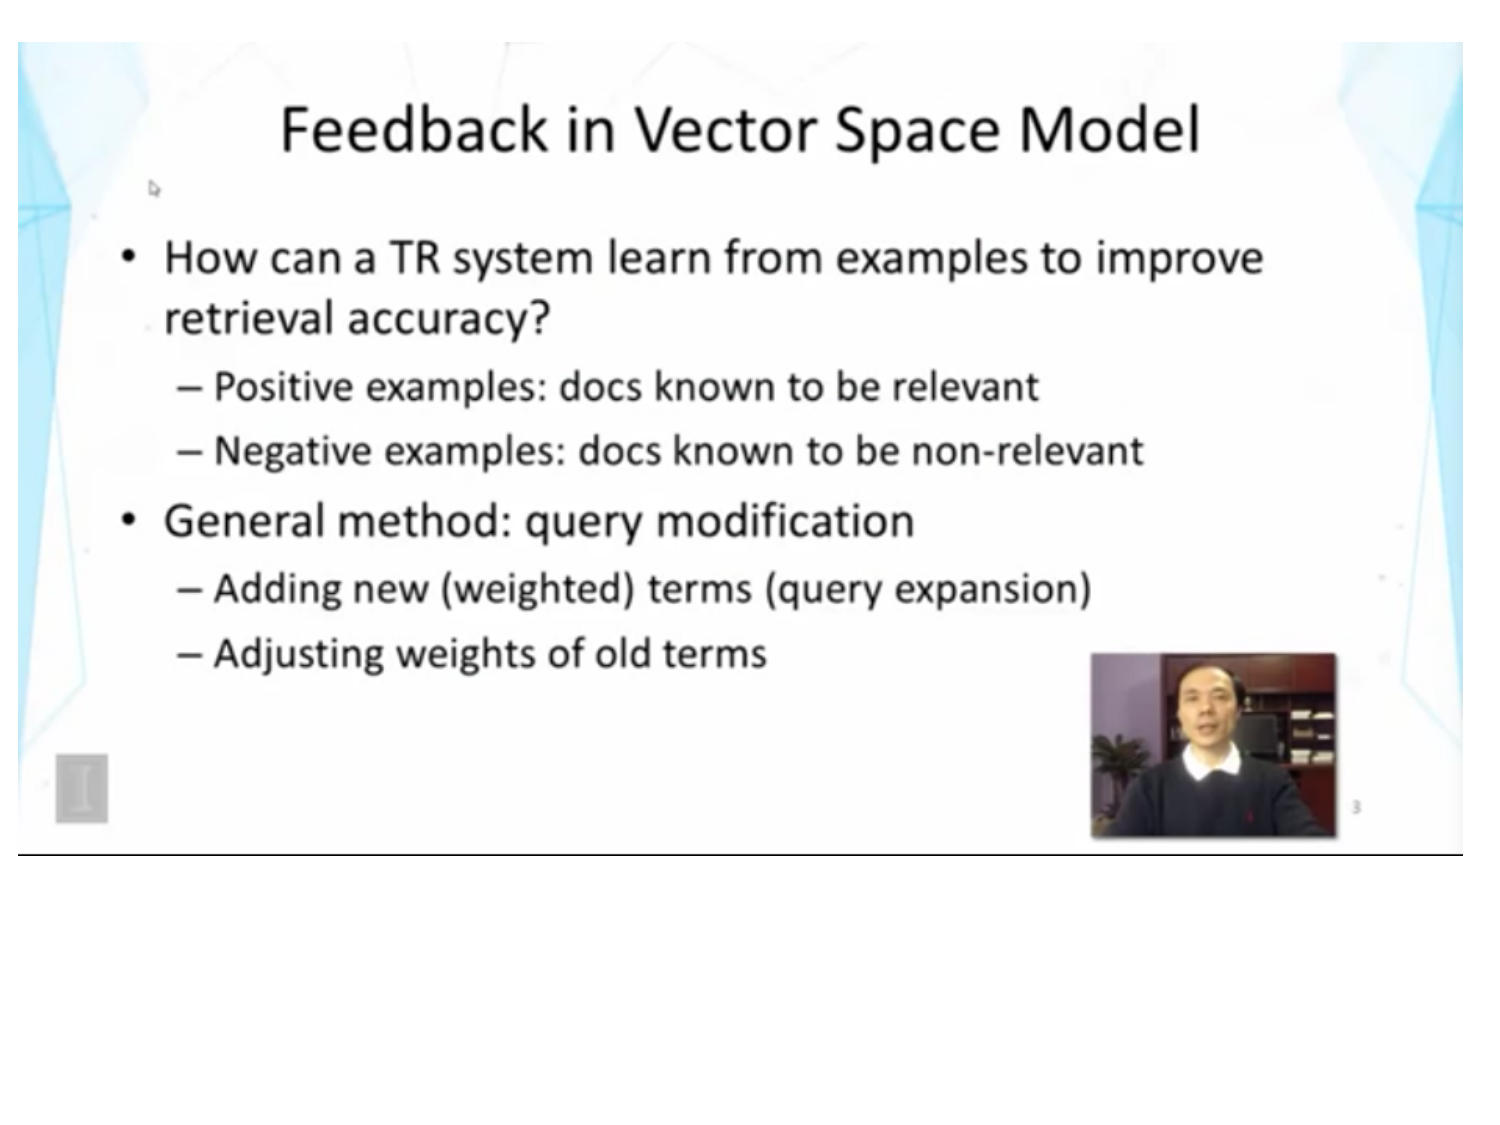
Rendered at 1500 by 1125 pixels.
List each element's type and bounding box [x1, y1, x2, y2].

picture [18, 42, 1463, 856]
